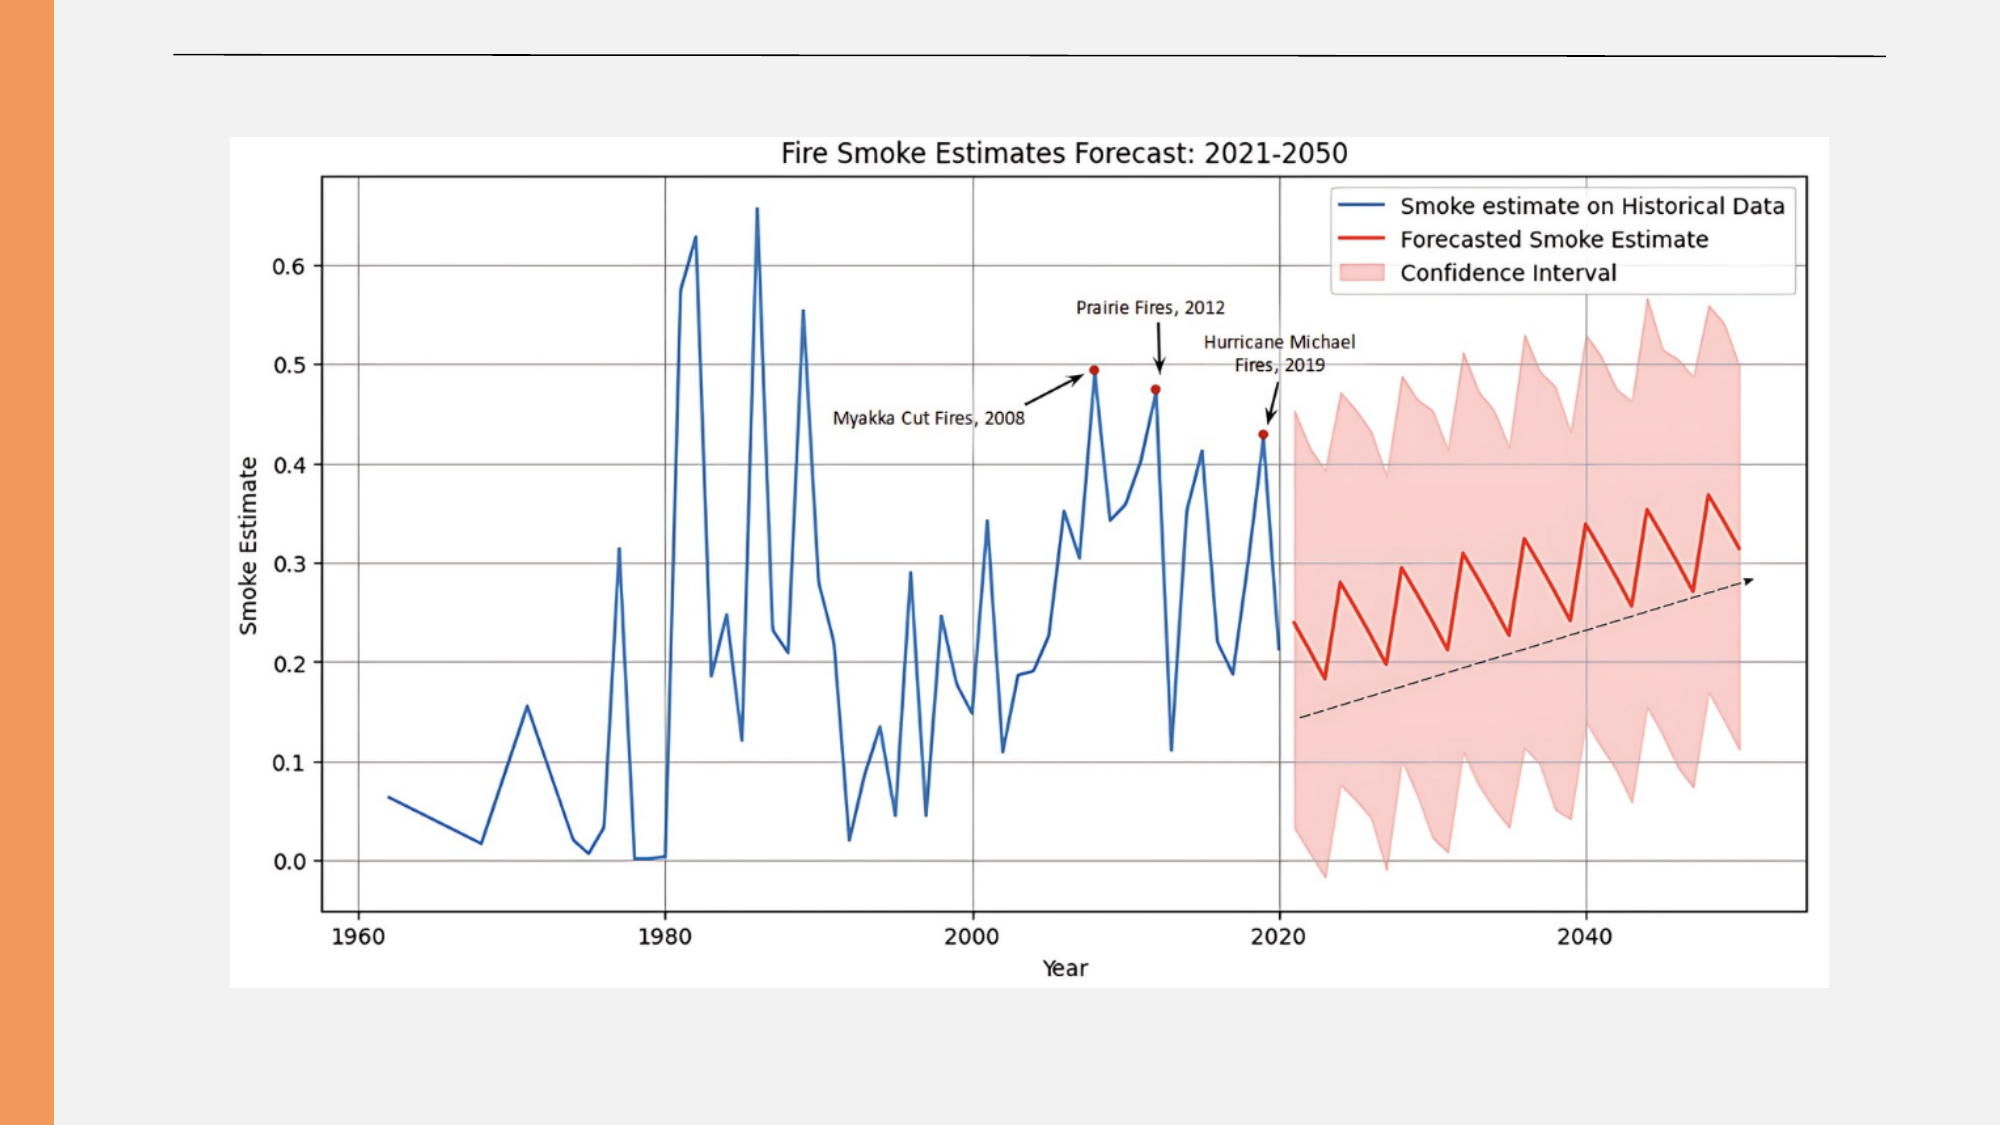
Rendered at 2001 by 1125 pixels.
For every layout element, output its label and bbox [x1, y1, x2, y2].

text_box [0, 0, 54, 1125]
picture [230, 137, 1829, 988]
